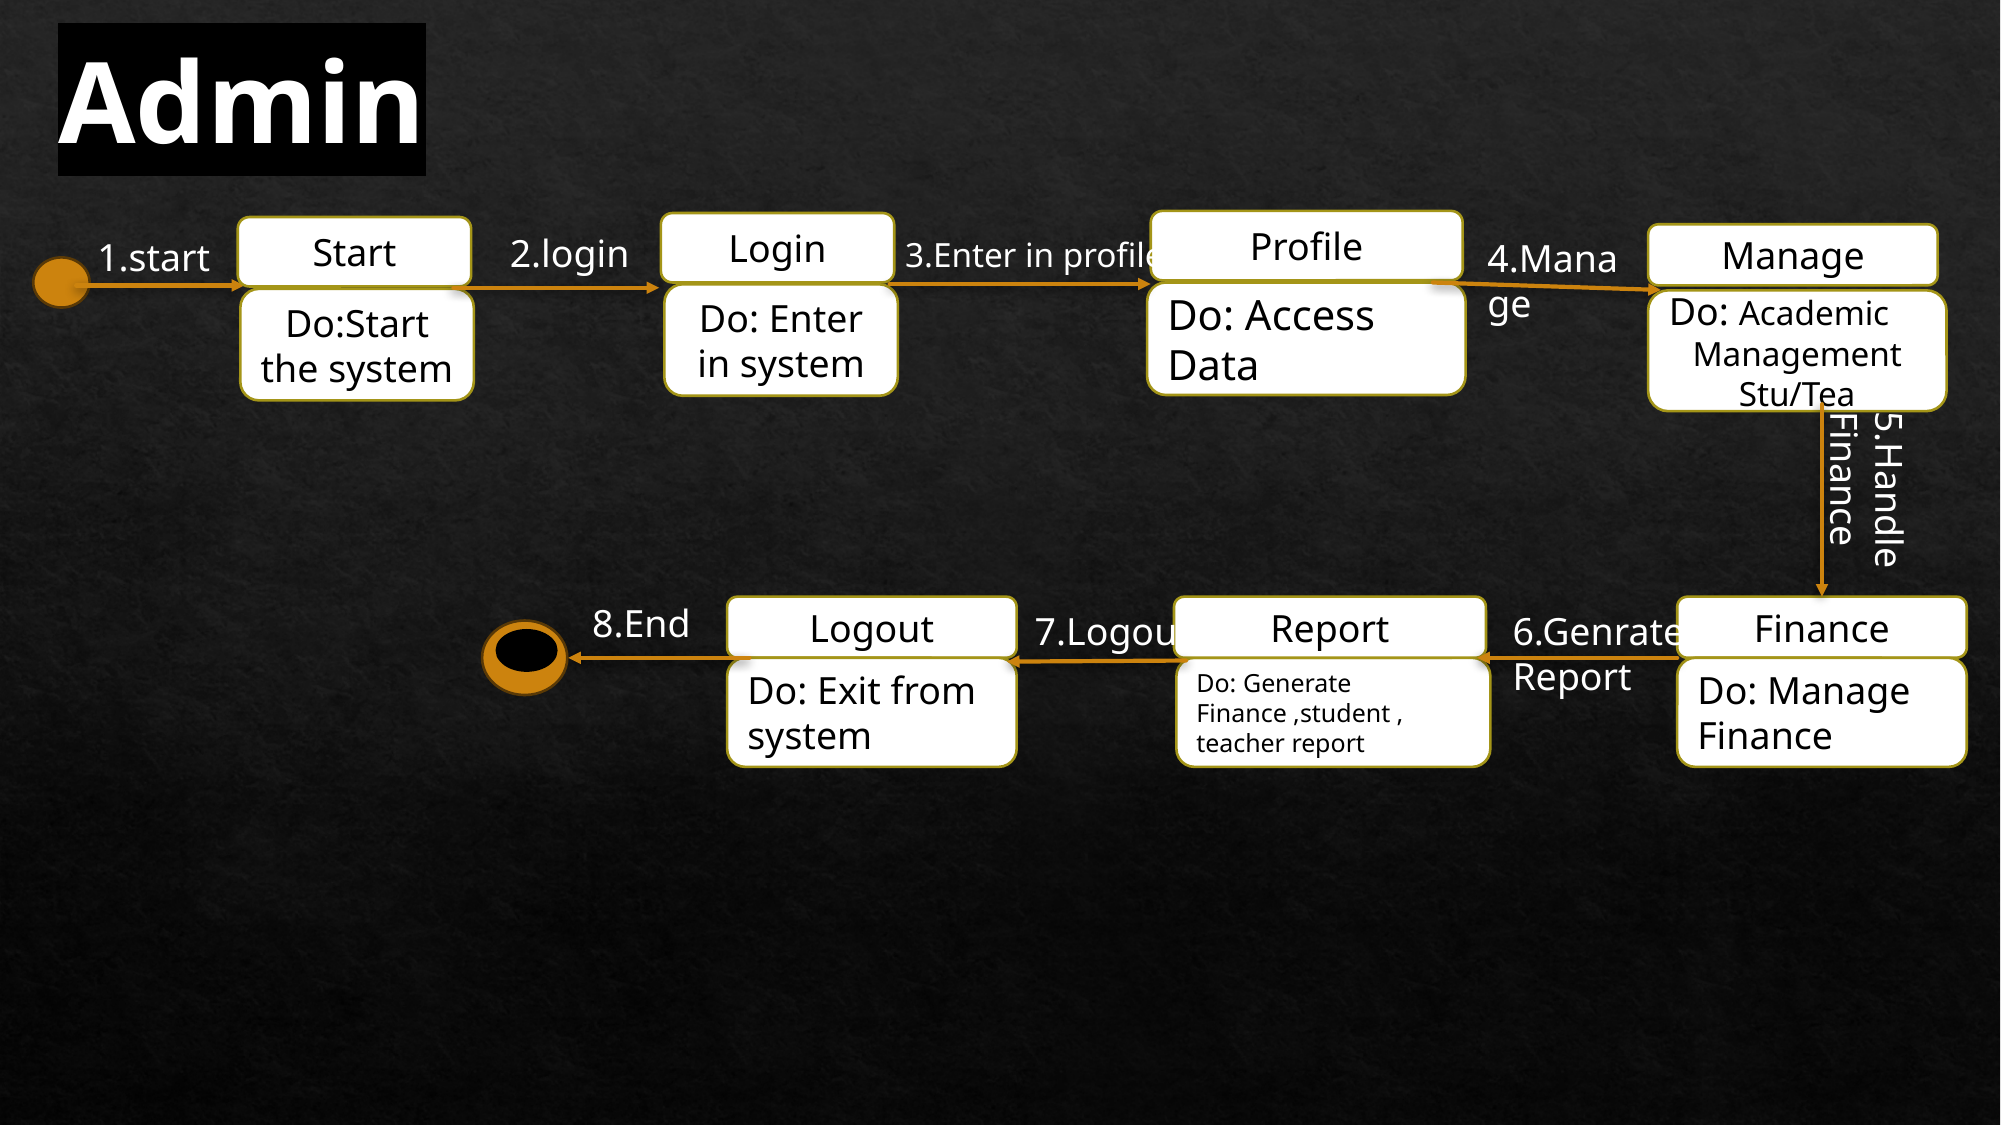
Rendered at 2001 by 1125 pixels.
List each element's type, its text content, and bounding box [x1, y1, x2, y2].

text_box Admin [43, 23, 565, 174]
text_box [32, 210, 1967, 768]
